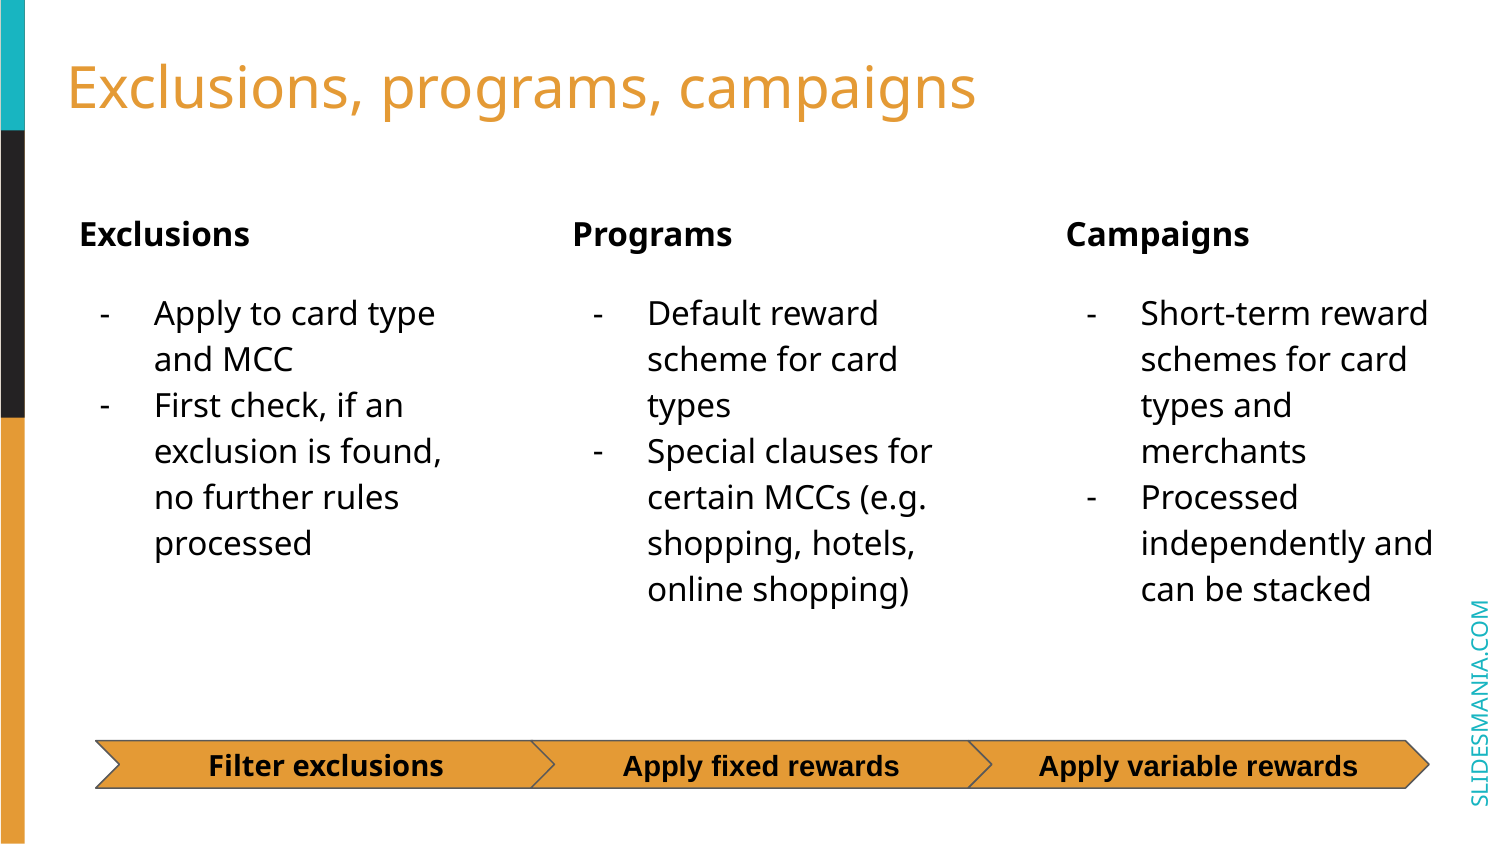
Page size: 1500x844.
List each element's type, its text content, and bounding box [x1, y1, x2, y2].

list Campaigns Short-term reward schemes for card types and merchants Processed independently and can be stacked [1050, 192, 1462, 753]
text_box Apply variable rewards [968, 740, 1430, 789]
list Exclusions Apply to card type and MCC First check, if an exclusion is found, no further rules processed [63, 192, 475, 753]
text_box Filter exclusions [95, 740, 553, 789]
text_box Apply fixed rewards [530, 740, 991, 789]
title Exclusions, programs, campaigns [51, 35, 1449, 130]
list Programs Default reward scheme for card types Special clauses for certain MCCs (e.g. shopping, hotels, online shopping) [557, 192, 968, 740]
